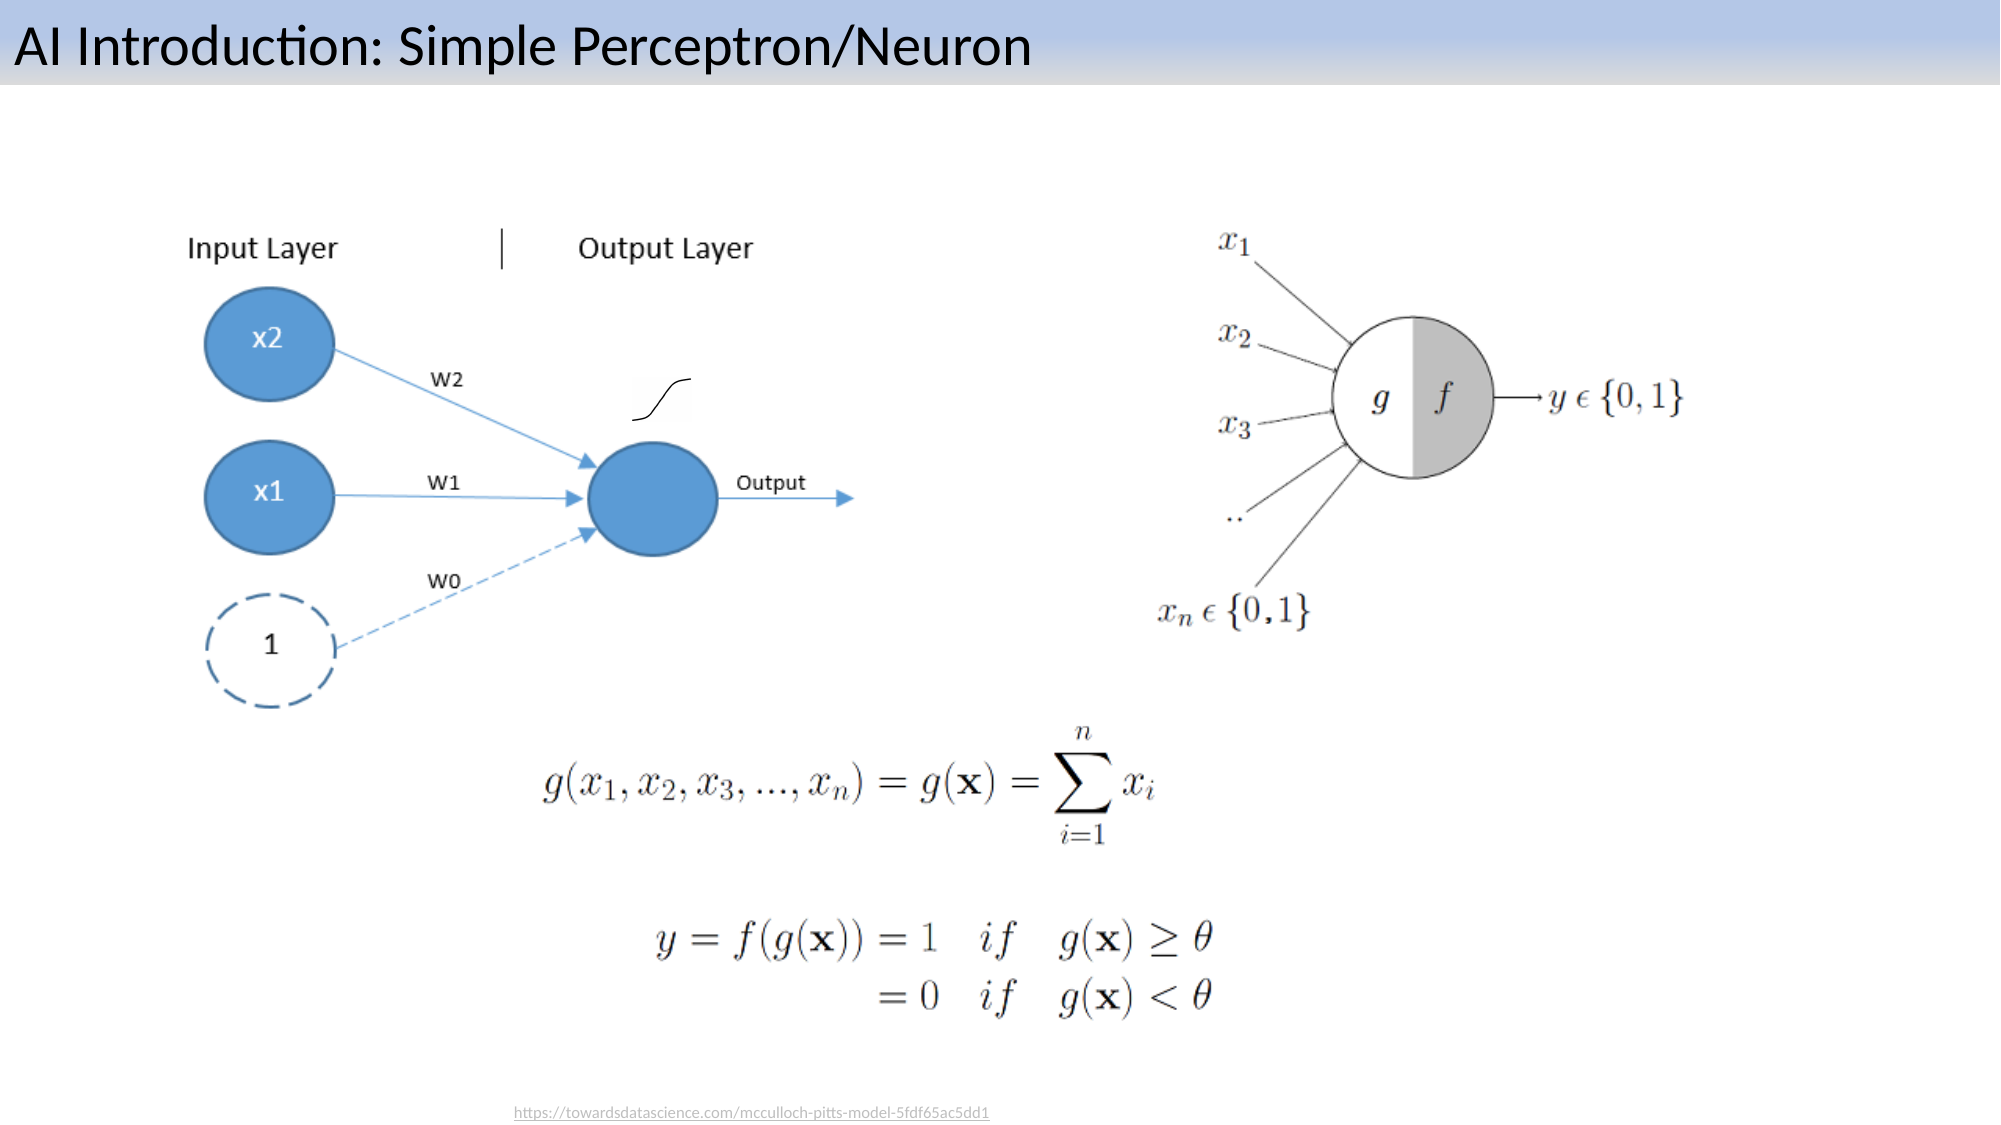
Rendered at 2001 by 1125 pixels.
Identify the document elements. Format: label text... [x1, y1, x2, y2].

picture [154, 196, 1230, 1035]
text_box https://towardsdatascience.com/mcculloch-pitts-model-5fdf65ac5dd1 [499, 1094, 1736, 1125]
picture [1117, 195, 1726, 660]
text_box AI Introduction: Simple Perceptron/Neuron [0, 0, 2000, 85]
